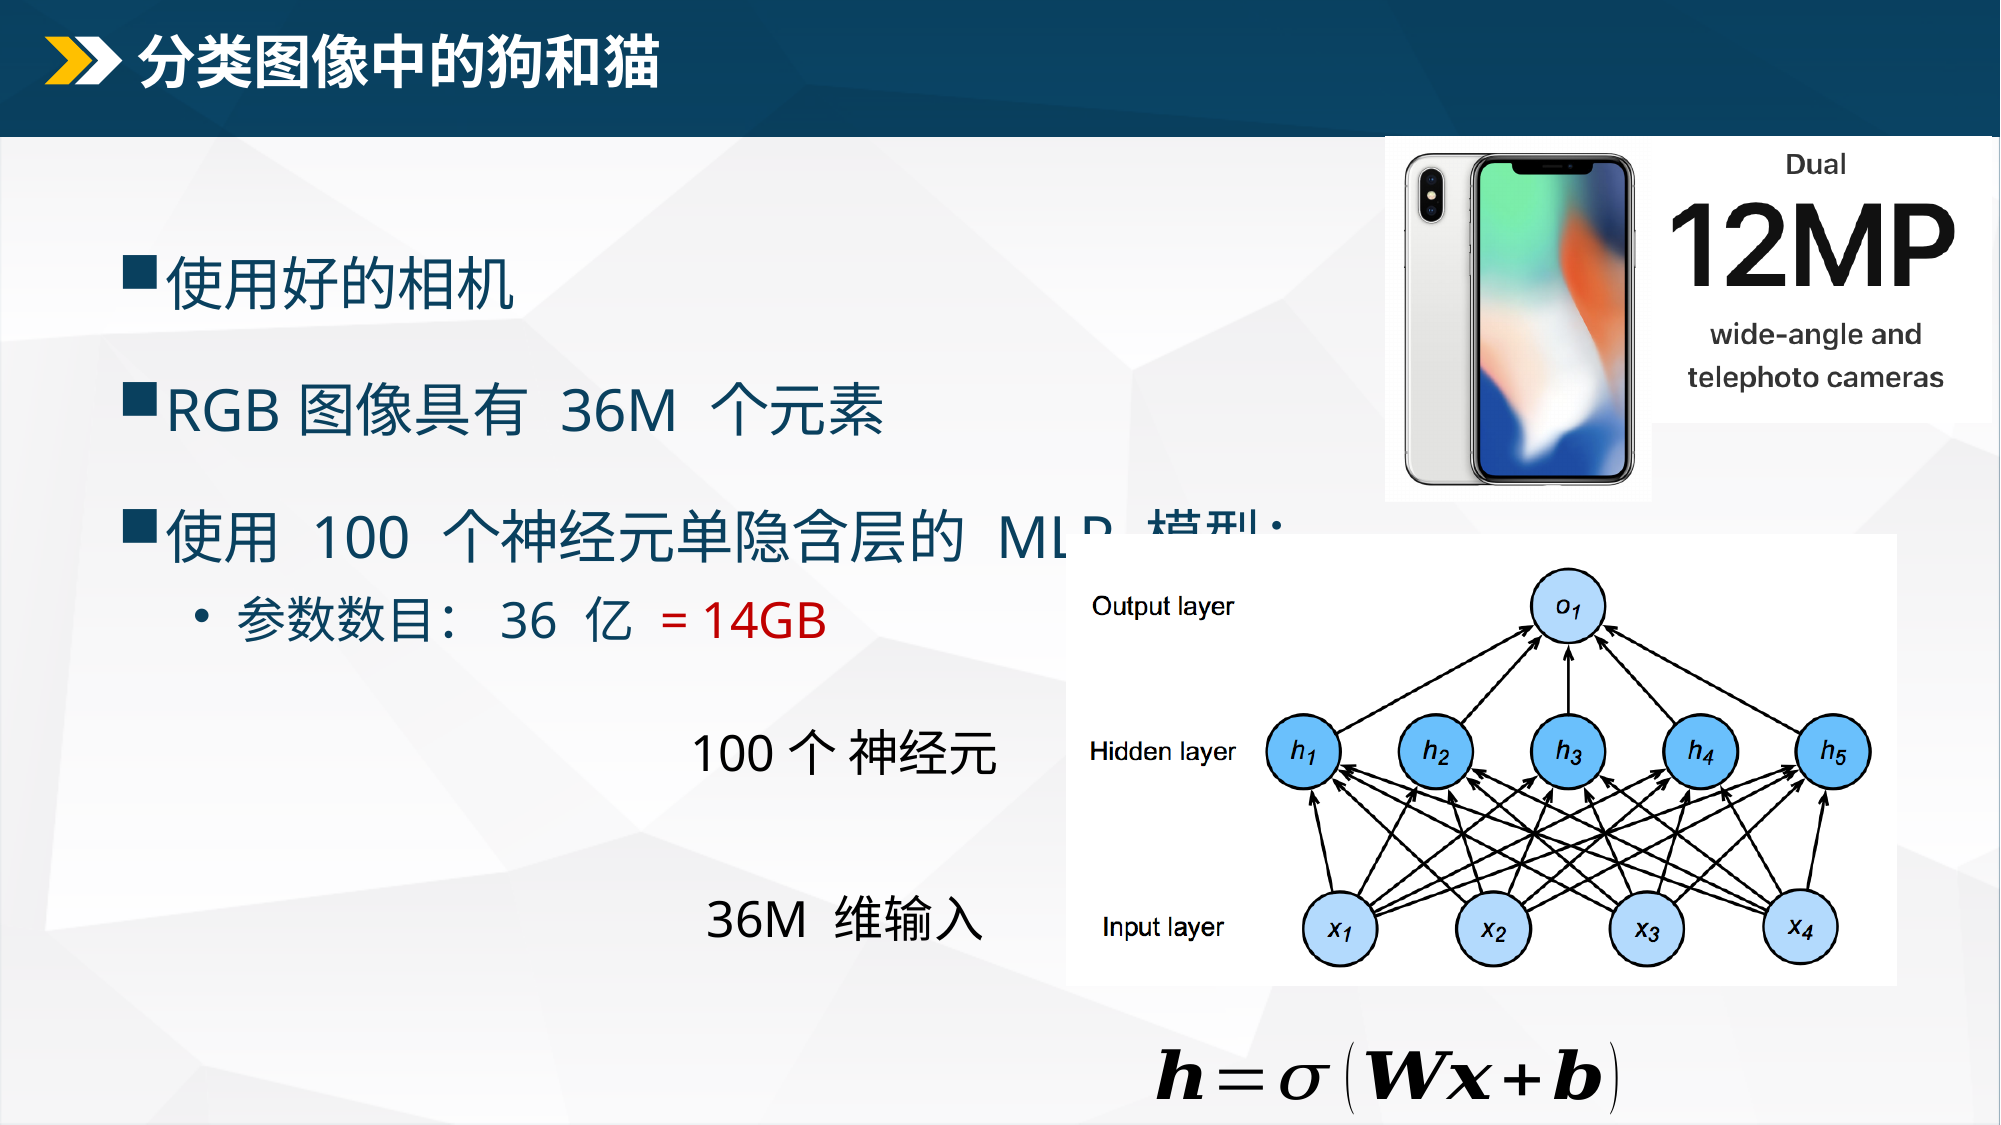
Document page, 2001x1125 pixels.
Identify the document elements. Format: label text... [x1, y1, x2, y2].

picture [0, 0, 2000, 1125]
text_box 36M 维输入 [696, 880, 994, 956]
list 使用好的相机 RGB图像具有 36M 个元素 使用 100 个神经元单隐含层的 MLP 模型： 参数数目：36 亿 = 14GB [103, 188, 1868, 1048]
text_box 100个 神经元 [680, 713, 1009, 789]
title 分类图像中的狗和猫 [122, 25, 1723, 137]
